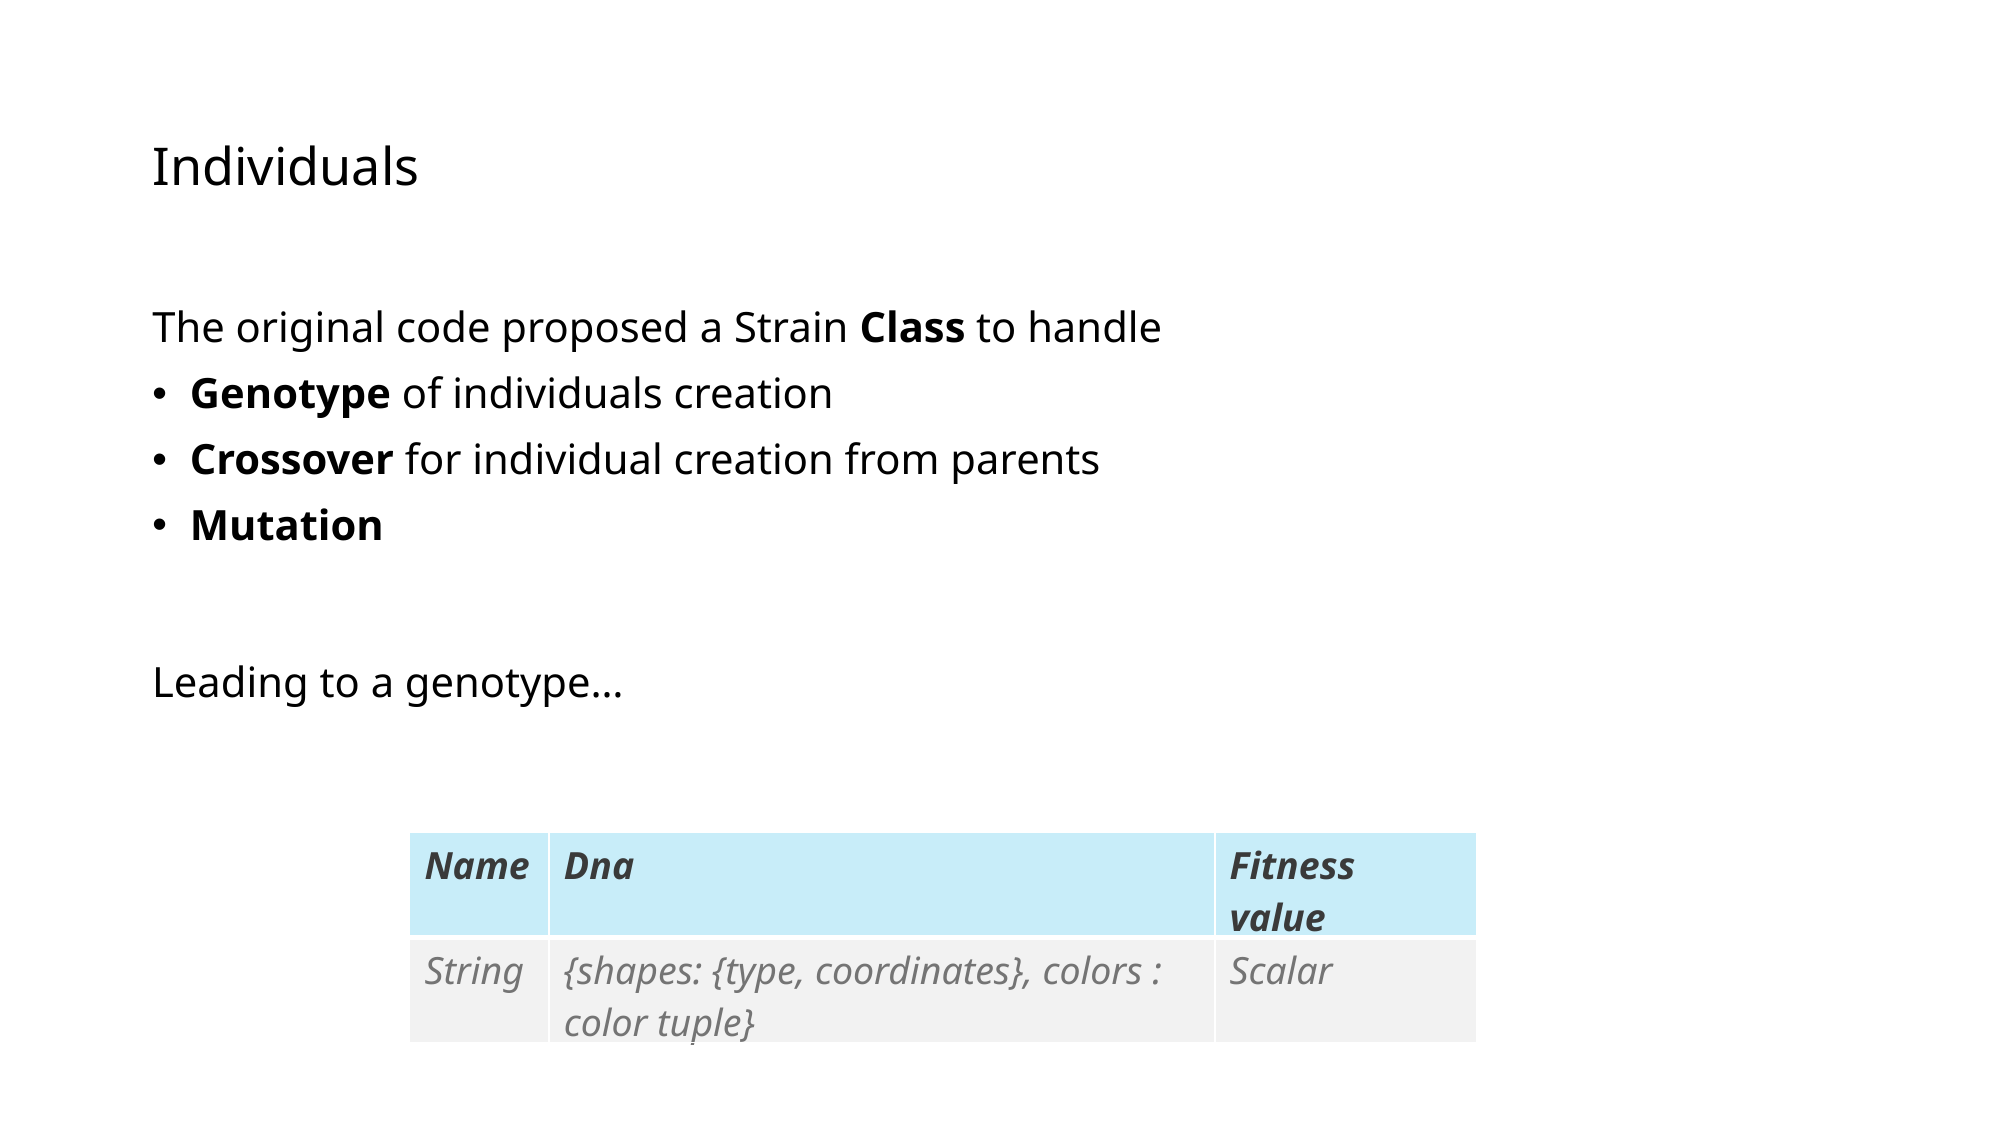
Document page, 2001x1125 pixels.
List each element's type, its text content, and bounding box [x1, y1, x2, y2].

table_header Dna [550, 833, 1214, 935]
list The original code proposed a Strain Class to handle Genotype of individuals creation Crossover for individual creation from parents Mutation [137, 299, 1863, 1014]
table_cell Scalar [1216, 940, 1476, 1042]
table_cell {shapes: {type, coordinates}, colors : color tuple} [550, 940, 1214, 1042]
table_cell String [410, 940, 548, 1042]
table_header Name [410, 833, 548, 935]
text_box Leading to a genotype… [137, 648, 1500, 714]
table_header Fitness value [1216, 833, 1476, 935]
title Individuals [137, 59, 1863, 278]
